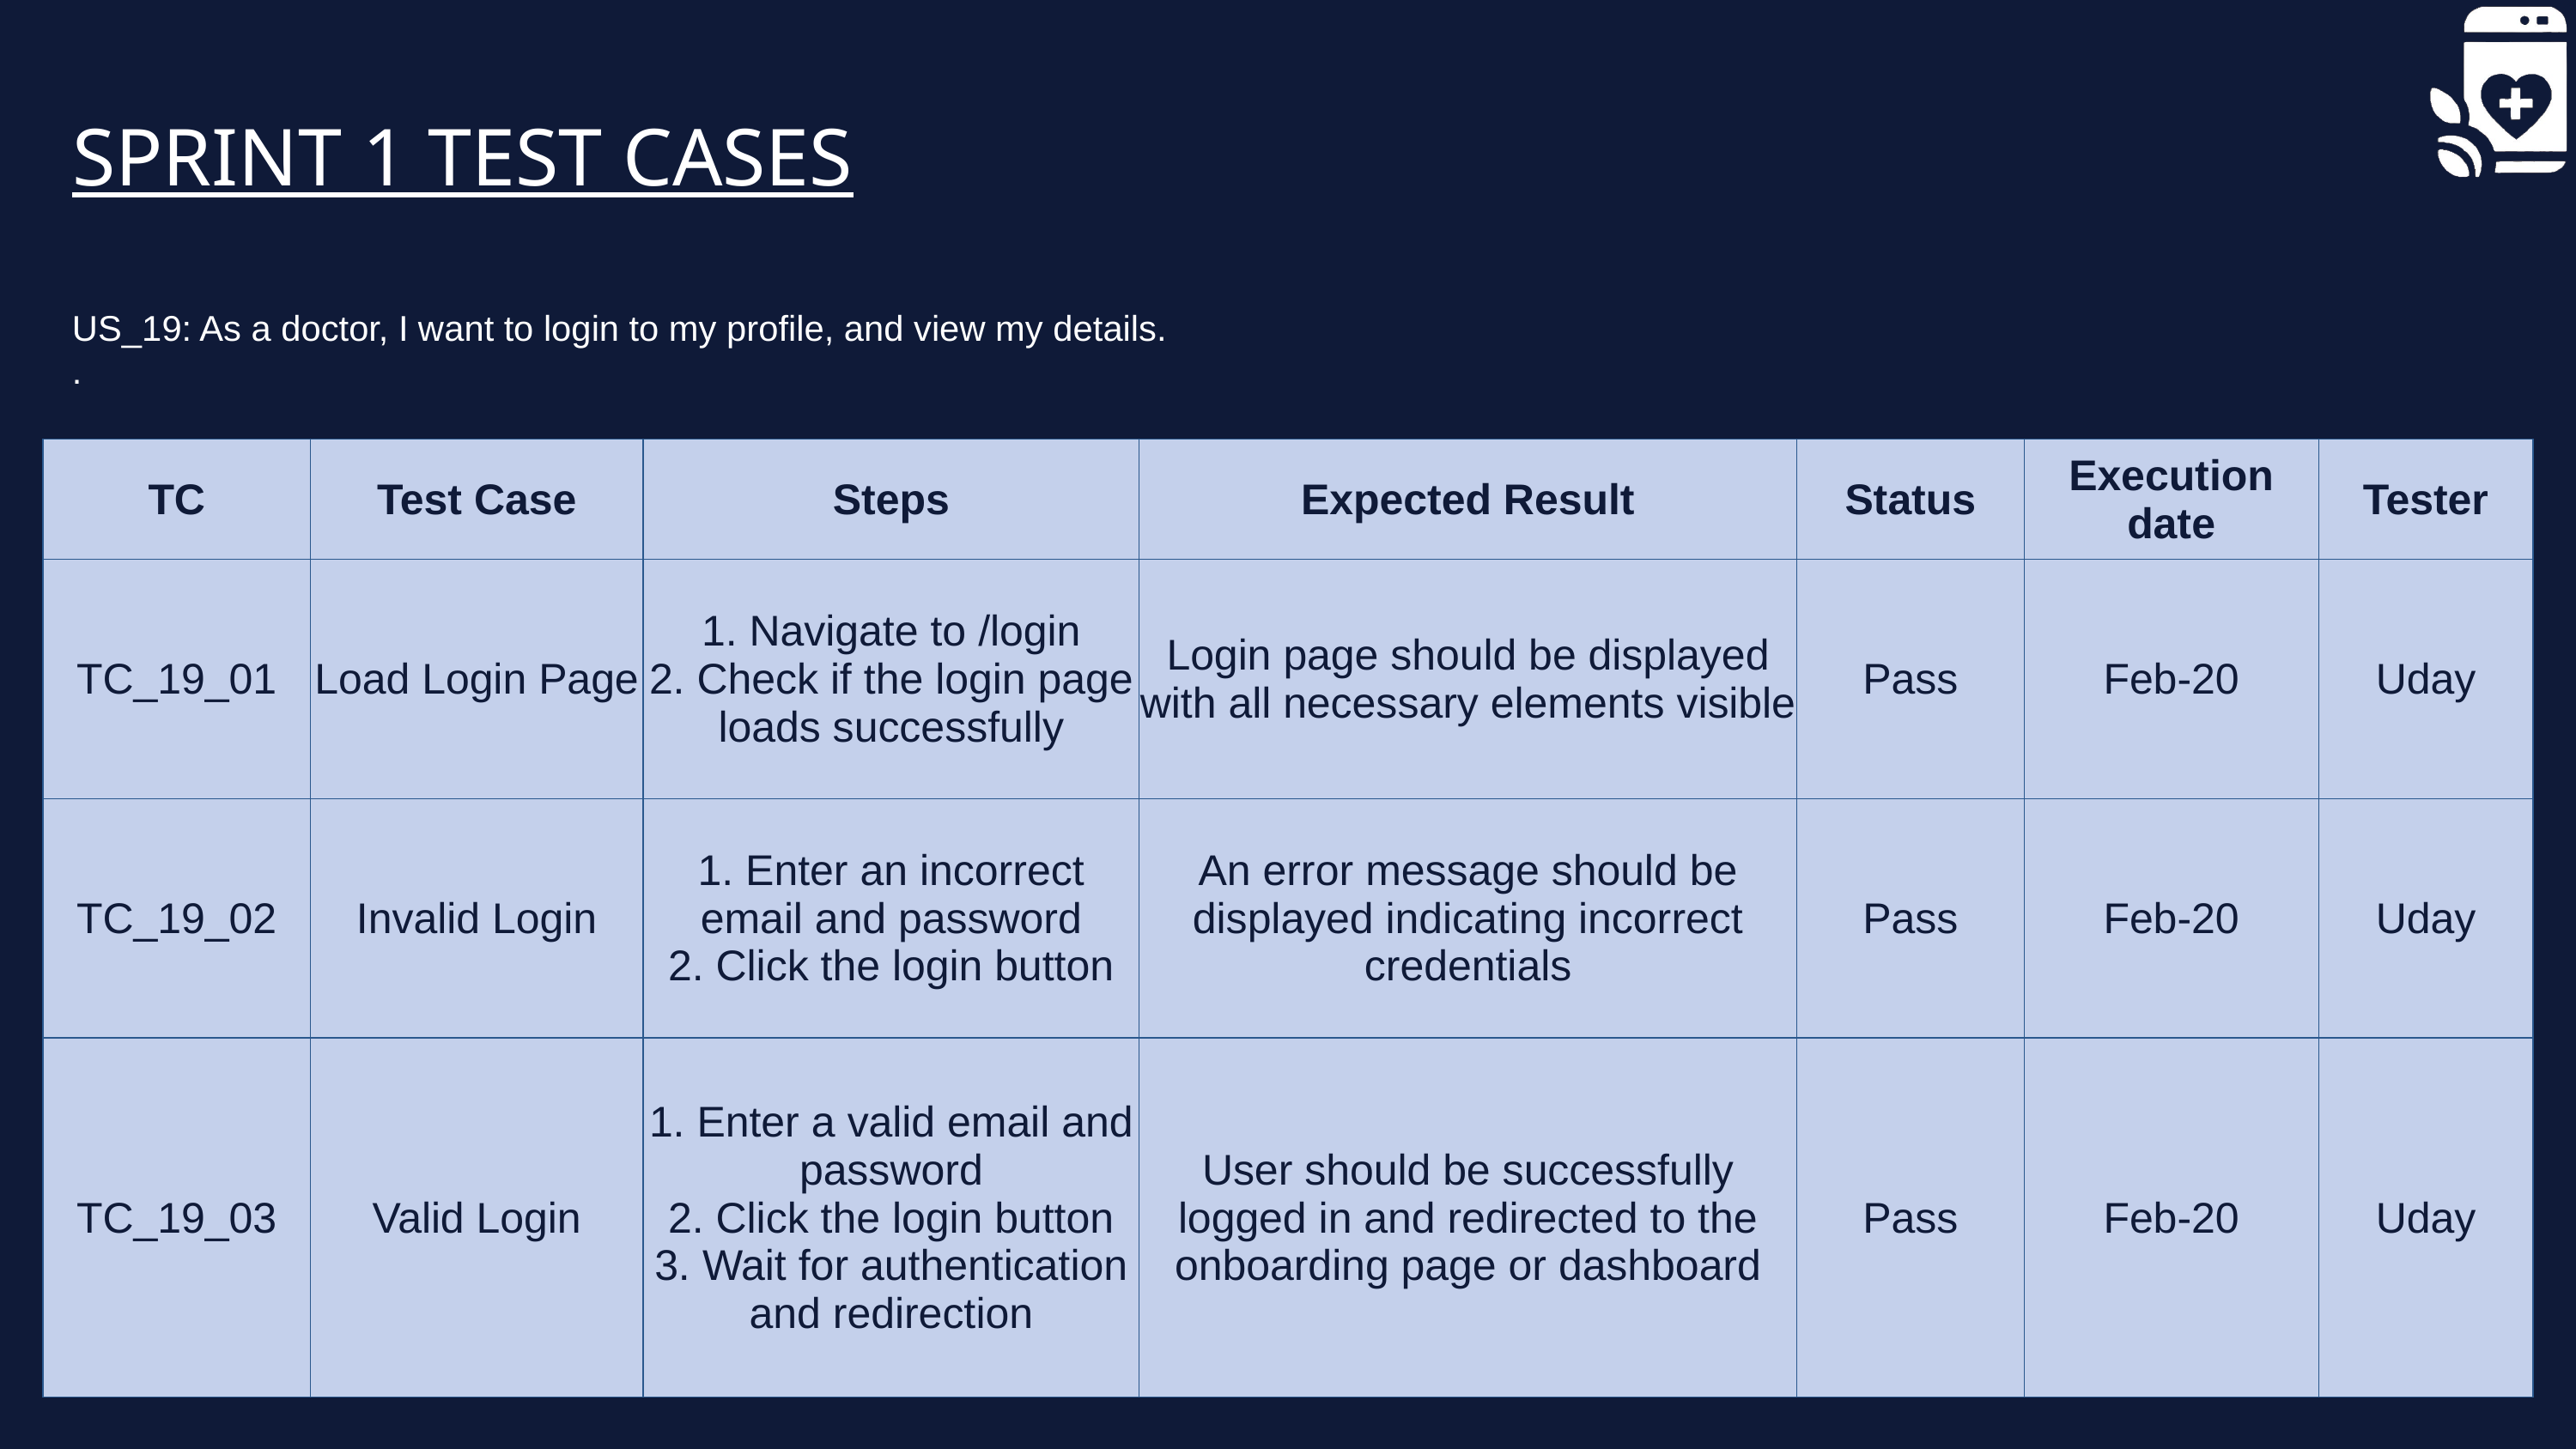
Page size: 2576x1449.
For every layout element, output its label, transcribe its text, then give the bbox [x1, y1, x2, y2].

table_cell Pass [1797, 1039, 2024, 1397]
table_header Test Case [311, 440, 642, 559]
table_cell TC_19_03 [44, 1039, 310, 1397]
table_cell Login page should be displayed with all necessary elements visible [1139, 560, 1796, 798]
table_cell Valid Login [311, 1039, 642, 1397]
table_cell Invalid Login [311, 799, 642, 1037]
table_header Status [1797, 440, 2024, 559]
table_header Steps [644, 440, 1139, 559]
table_cell Feb-20 [2025, 1039, 2318, 1397]
table_cell Uday [2319, 560, 2532, 798]
table_cell 1. Enter an incorrect email and password 2. Click the login button [644, 799, 1139, 1037]
table_cell TC_19_02 [44, 799, 310, 1037]
table_header Expected Result [1139, 440, 1796, 559]
text_box US_19: As a doctor, I want to login to my profile, and view my details. . [59, 299, 2221, 397]
table_cell TC_19_01 [44, 560, 310, 798]
table_cell Feb-20 [2025, 560, 2318, 798]
table_cell User should be successfully logged in and redirected to the onboarding page or dashboard [1139, 1039, 1796, 1397]
table_cell Pass [1797, 799, 2024, 1037]
table_cell 1. Enter a valid email and password 2. Click the login button 3. Wait for authentication and redirection [644, 1039, 1139, 1397]
table_cell Load Login Page [311, 560, 642, 798]
table_header Execution date [2025, 440, 2318, 559]
table_cell Feb-20 [2025, 799, 2318, 1037]
table_cell Uday [2319, 1039, 2532, 1397]
table_header TC [44, 440, 310, 559]
table_cell 1. Navigate to /login 2. Check if the login page loads successfully [644, 560, 1139, 798]
picture [2408, 0, 2576, 202]
table_header Tester [2319, 440, 2532, 559]
table_cell An error message should be displayed indicating incorrect credentials [1139, 799, 1796, 1037]
table_cell Pass [1797, 560, 2024, 798]
title SPRINT 1 TEST CASES [59, 51, 1750, 258]
table_cell Uday [2319, 799, 2532, 1037]
